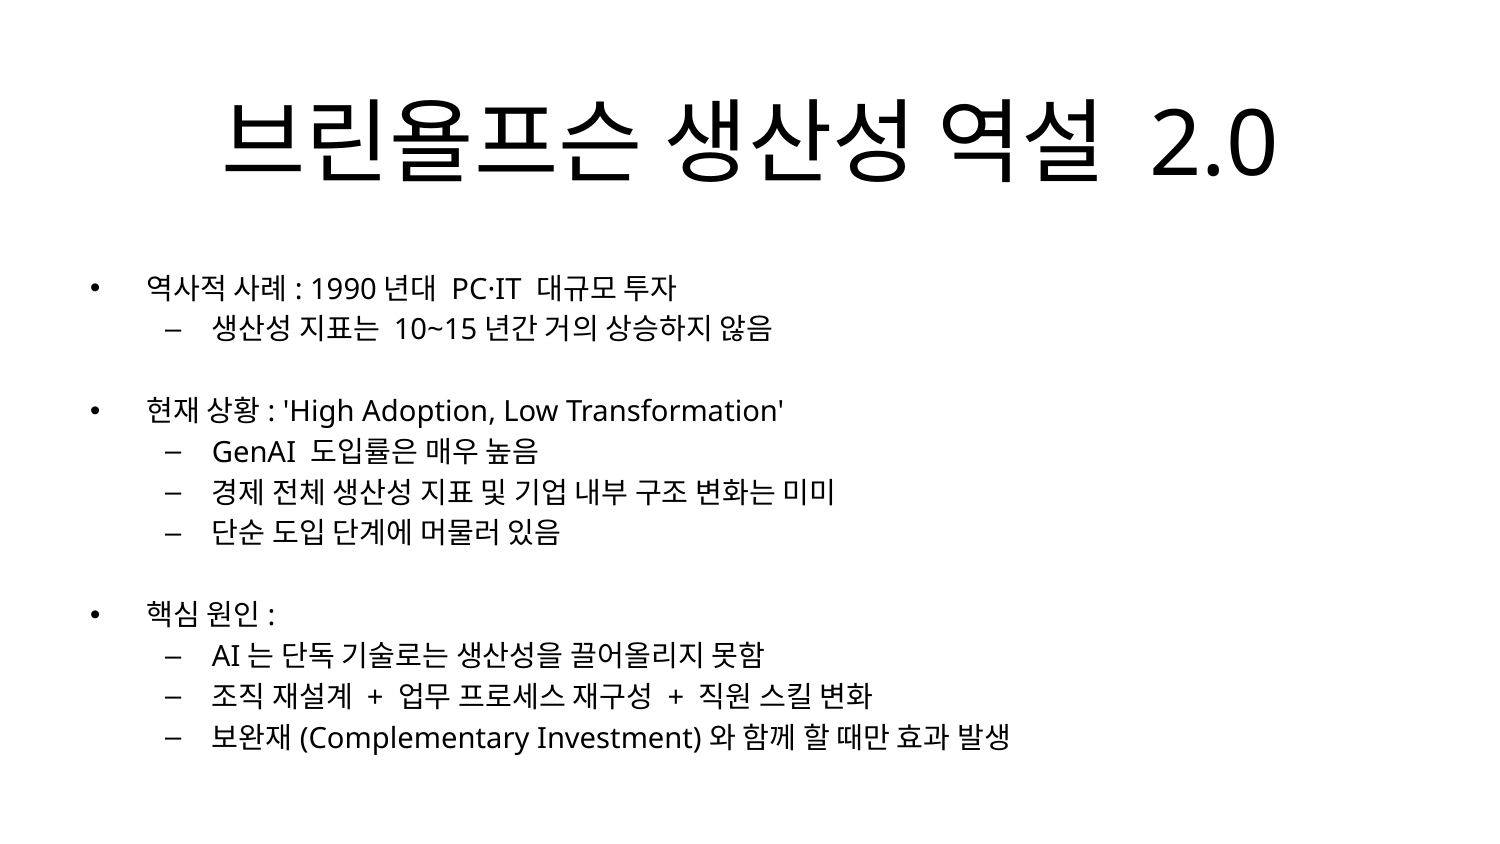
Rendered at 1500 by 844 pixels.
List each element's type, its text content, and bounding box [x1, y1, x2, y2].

title 브린욜프슨 생산성 역설 2.0 [75, 45, 1425, 233]
list 역사적 사례: 1990년대 PC·IT 대규모 투자 생산성 지표는 10~15년간 거의 상승하지 않음 현재 상황: 'High Adoption, Low Transformation' GenAI 도입률은 매우 높음 경제 전체 생산성 지표 및 기업 내부 구조 변화는 미미 단순 도입 단계에 머물러 있음 핵심 원인: AI는 단독 기술로는 생산성을 끌어올리지 못함 조직 재설계 + 업무 프로세스 재구성 + 직원 스킬 변화 보완재(Complementary Investment)와 함께 할 때만 효과 발생 [75, 262, 1425, 844]
